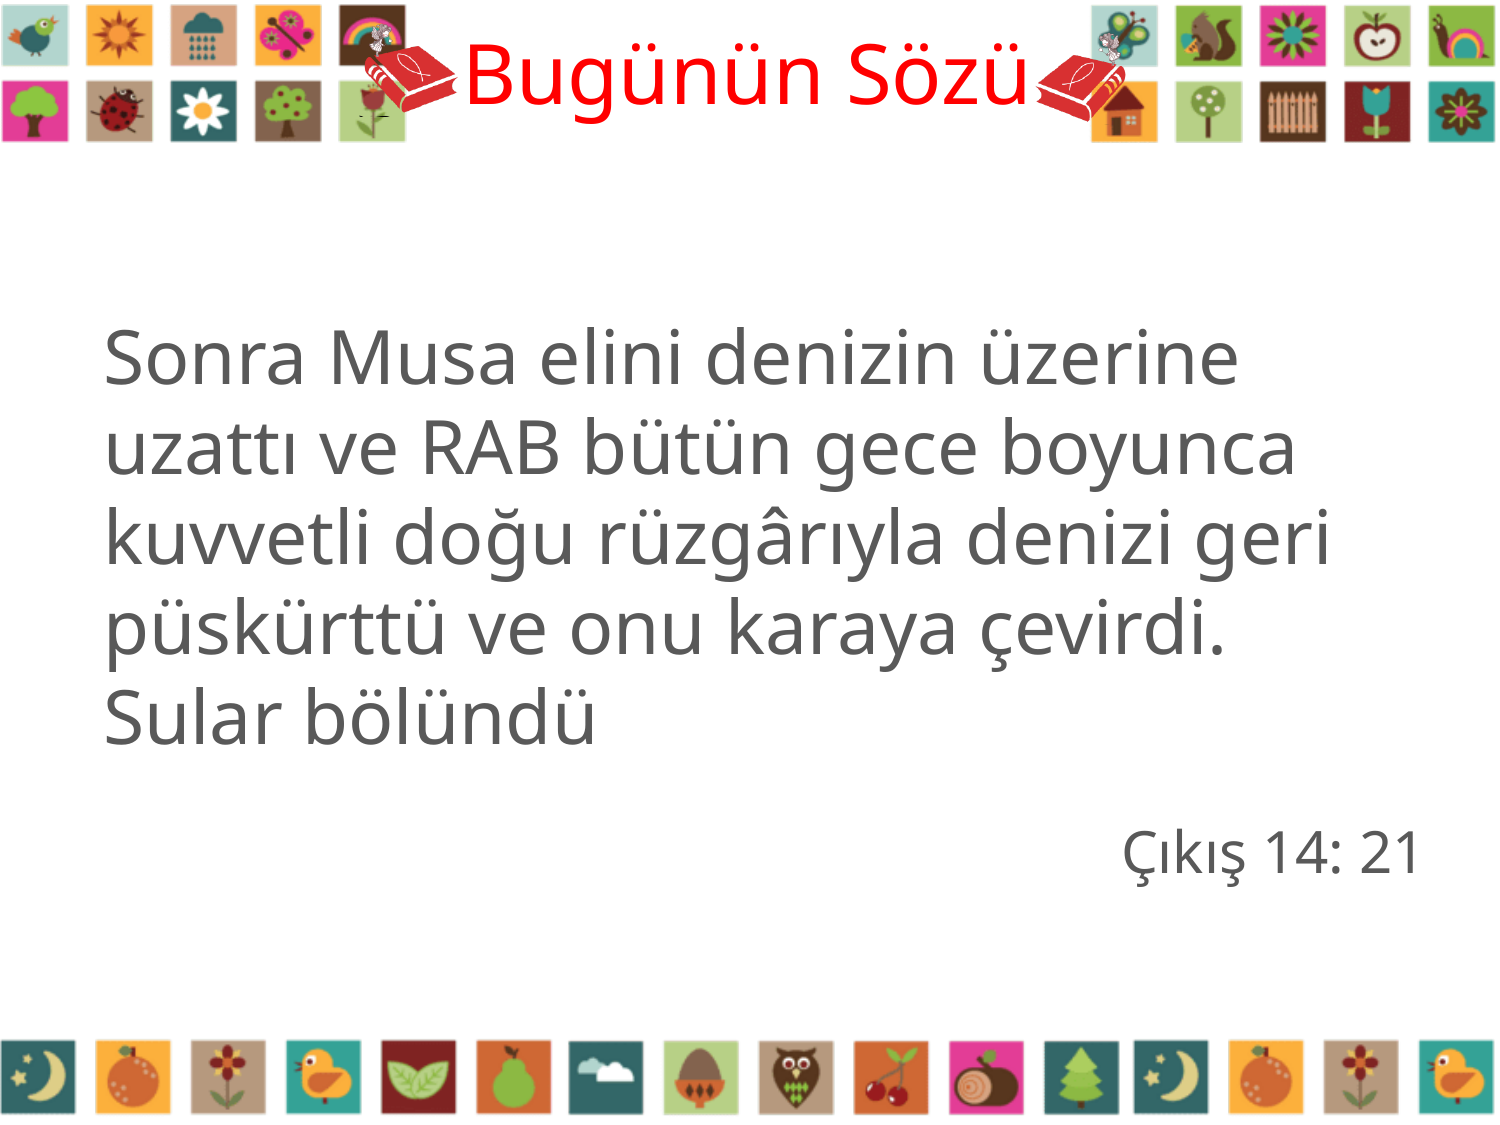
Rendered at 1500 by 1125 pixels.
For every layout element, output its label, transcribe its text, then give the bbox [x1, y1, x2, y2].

text_box Çıkış 14: 21 [808, 807, 1441, 893]
picture [1003, 3, 1500, 150]
text_box Sonra Musa elini denizin üzerine uzattı ve RAB bütün gece boyunca kuvvetli doğu rüzgârıyla denizi geri püskürttü ve onu karaya çevirdi. Sular bölündü [88, 302, 1436, 768]
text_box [0, 1028, 1500, 1118]
picture [0, 3, 490, 150]
text_box Bugünün Sözü [425, 13, 1078, 129]
